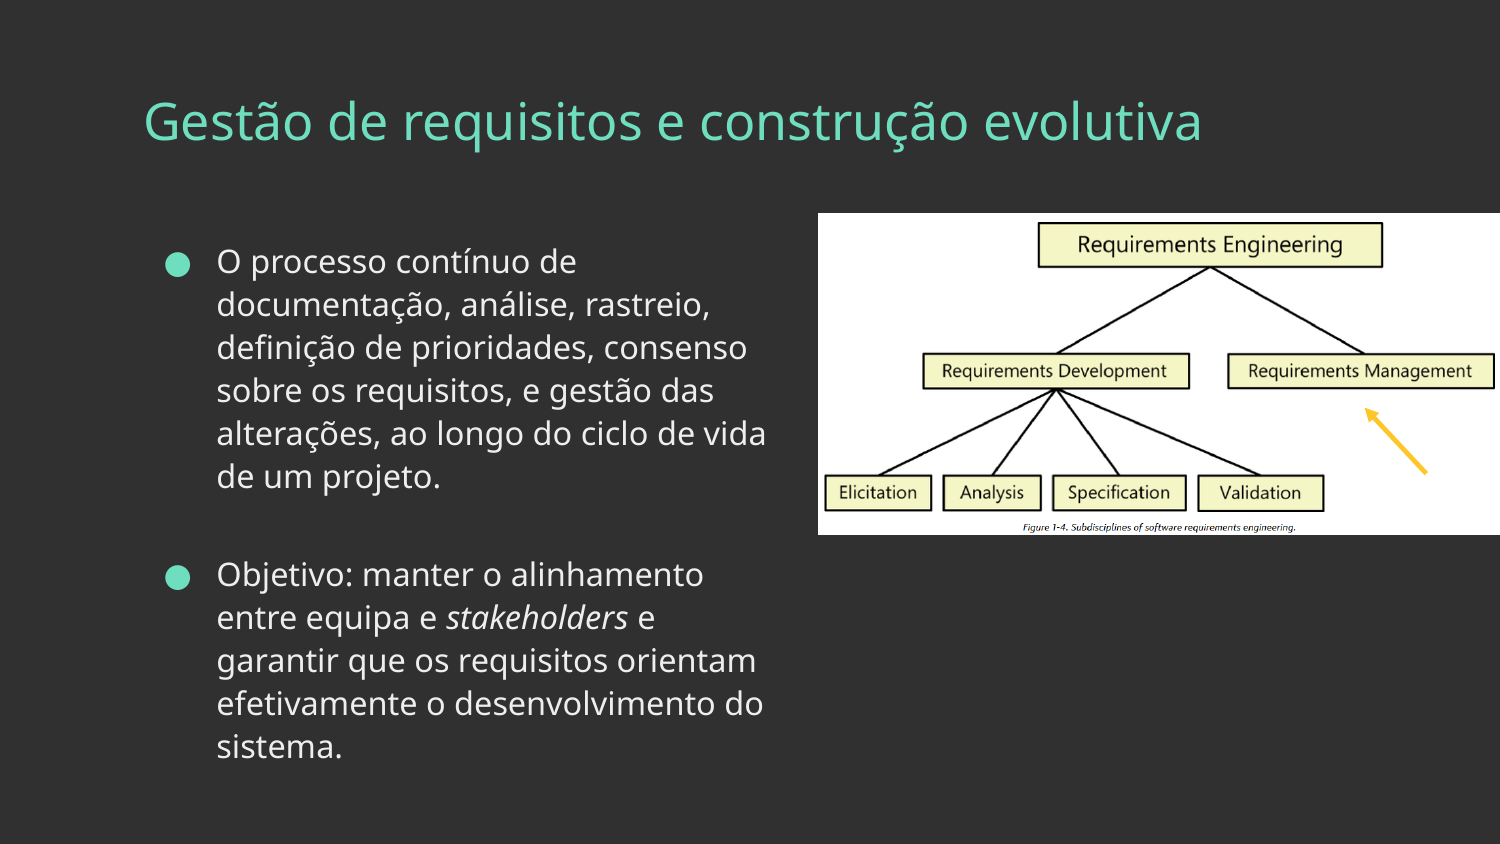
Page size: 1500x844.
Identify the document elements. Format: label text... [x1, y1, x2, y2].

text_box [1364, 407, 1427, 474]
list O processo contínuo de documentação, análise, rastreio, definição de prioridades, consenso sobre os requisitos, e gestão das alterações, ao longo do ciclo de vida de um projeto. Objetivo: manter o alinhamento entre equipa e stakeholders e garantir que os requisitos orientam efetivamente o desenvolvimento do sistema. [128, 222, 785, 783]
title Gestão de requisitos e construção evolutiva [128, 72, 1449, 167]
picture [818, 213, 1500, 536]
